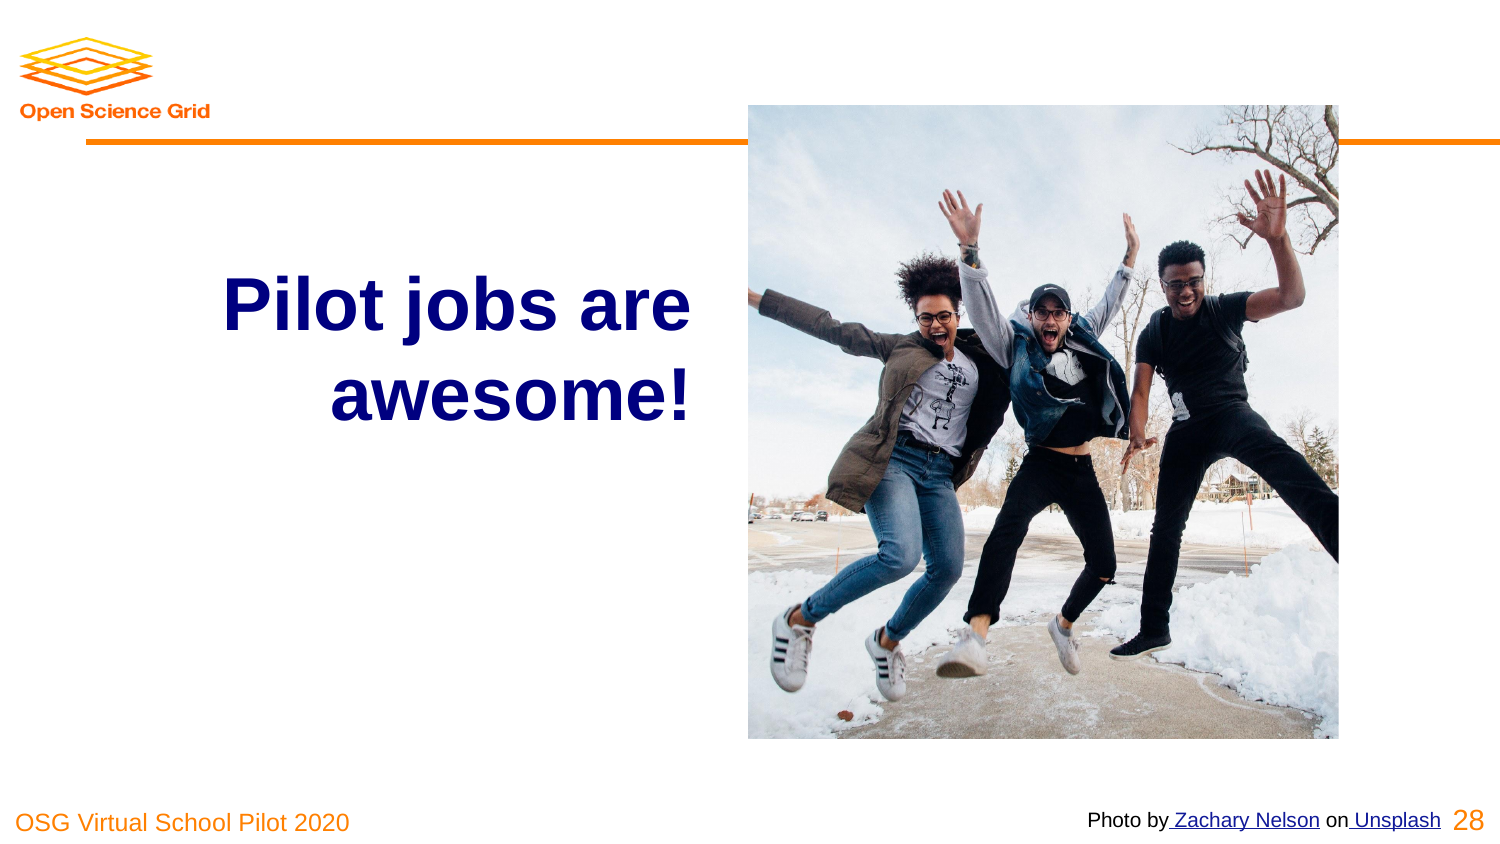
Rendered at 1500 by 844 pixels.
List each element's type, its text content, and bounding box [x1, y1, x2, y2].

picture [0, 20, 229, 134]
picture [747, 104, 1339, 739]
slide_number ‹#› [1431, 787, 1500, 844]
title Pilot jobs are awesome! [131, 249, 708, 441]
text_box Photo by Zachary Nelson on Unsplash [979, 791, 1457, 840]
